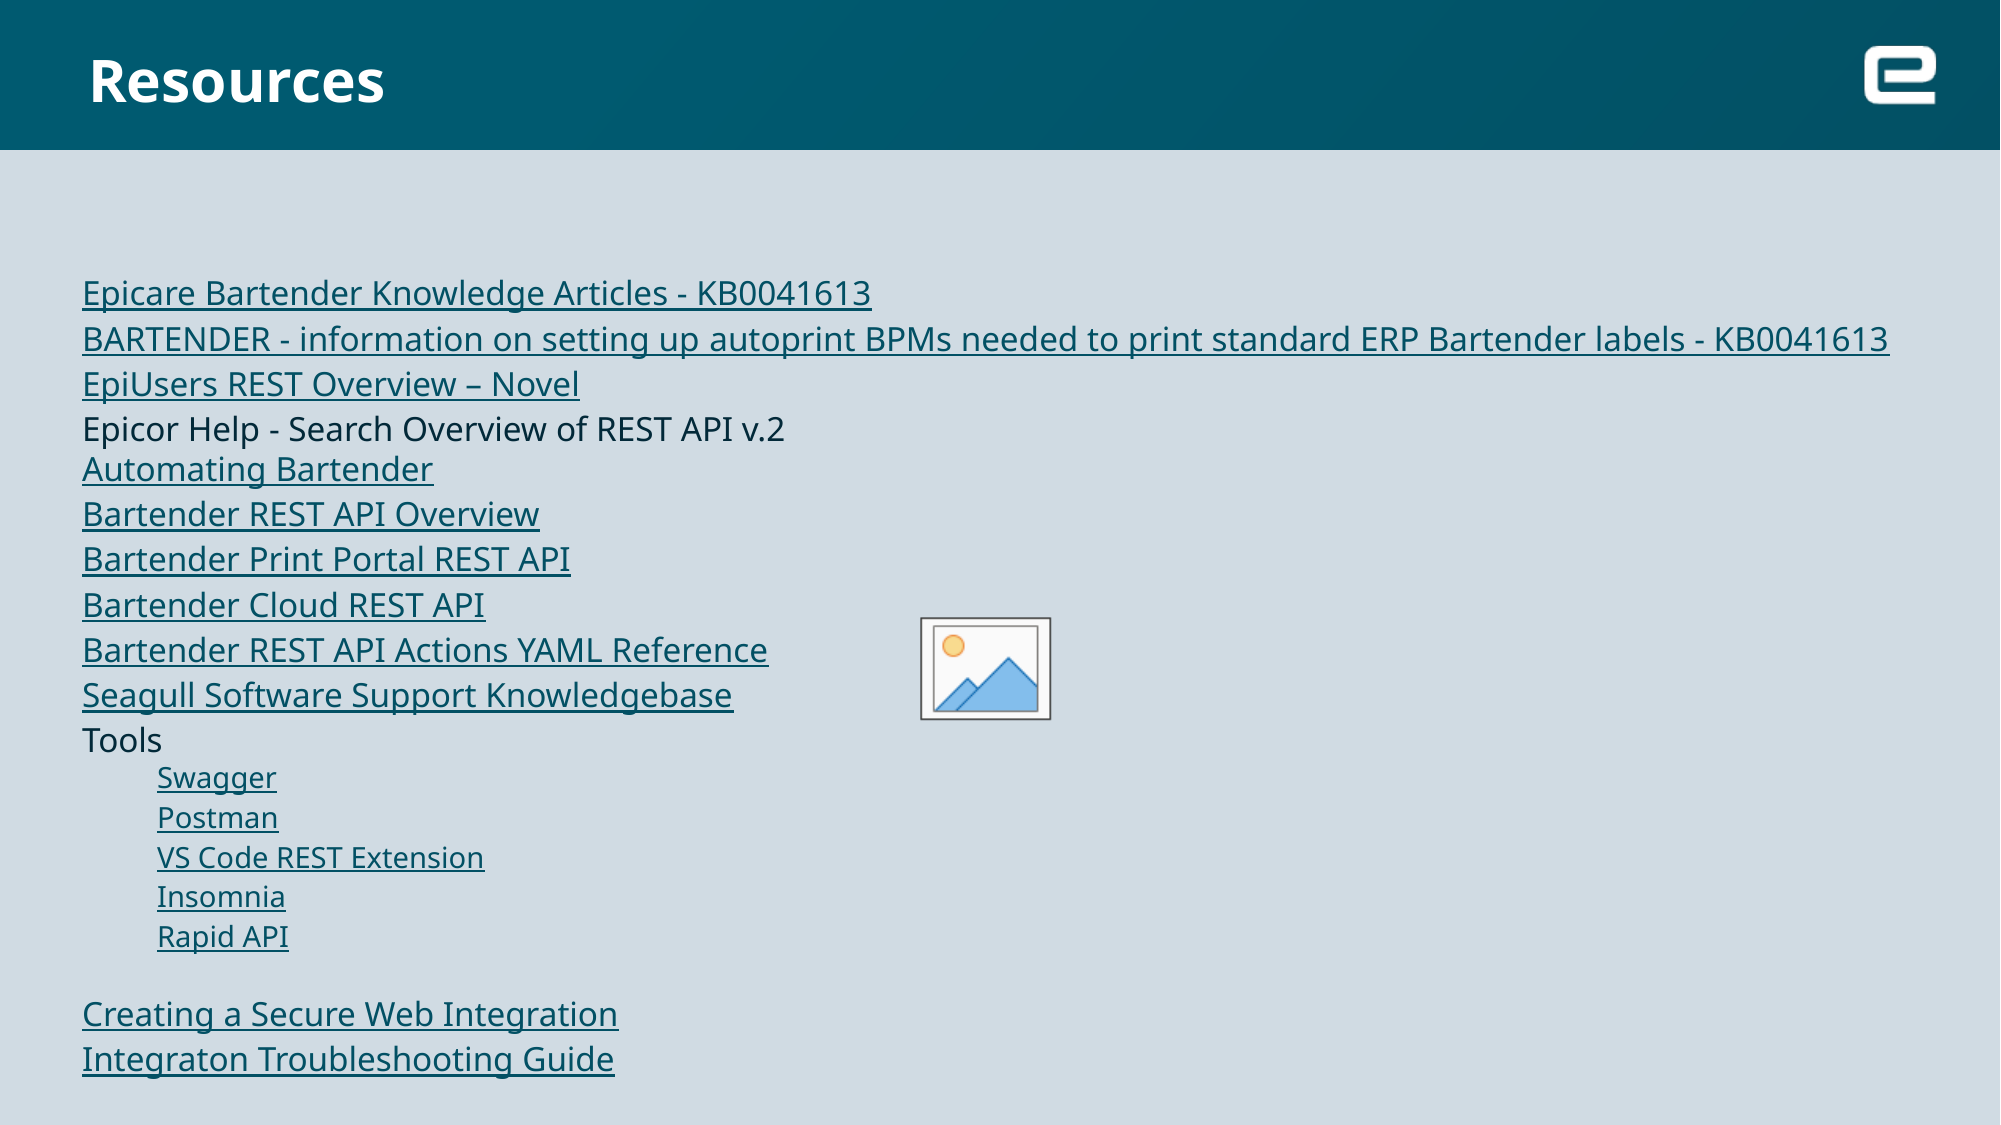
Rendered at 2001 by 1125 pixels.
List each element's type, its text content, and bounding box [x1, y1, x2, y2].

picture [511, 1011, 519, 1023]
picture [635, 336, 643, 348]
picture [200, 1011, 208, 1023]
picture [498, 1056, 507, 1068]
picture [1134, 336, 1143, 348]
picture [113, 265, 1859, 353]
picture [143, 692, 152, 704]
picture [150, 1056, 158, 1068]
picture [511, 290, 520, 302]
title Resources [88, 52, 1517, 116]
picture [417, 692, 425, 704]
picture [685, 336, 694, 348]
picture [251, 466, 260, 478]
picture [396, 692, 405, 704]
picture [1865, 46, 1936, 104]
picture [625, 692, 634, 704]
picture [113, 357, 1859, 1073]
picture [787, 336, 795, 348]
